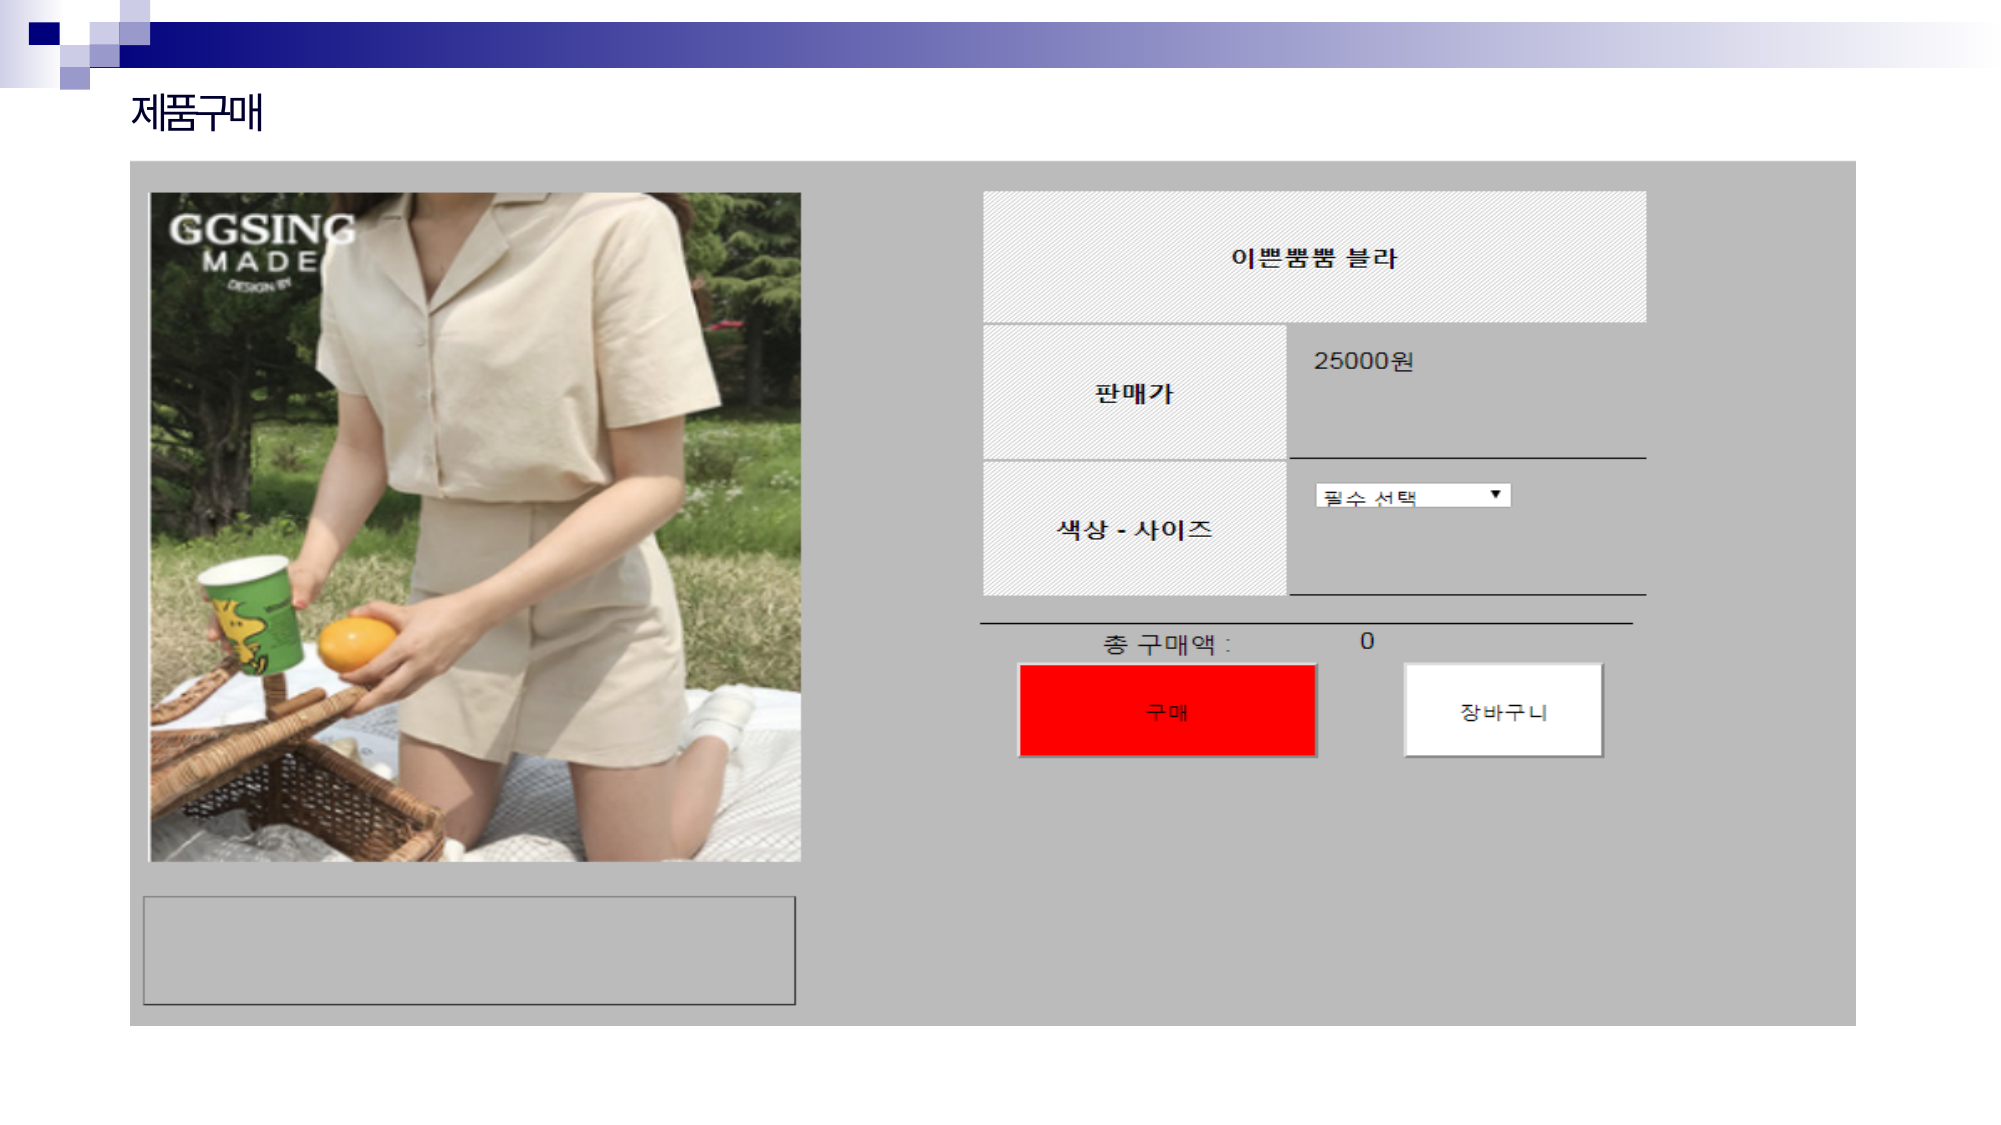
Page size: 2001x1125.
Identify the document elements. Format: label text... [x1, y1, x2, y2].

picture [130, 160, 1856, 1026]
text_box 제품구매 [115, 79, 514, 144]
